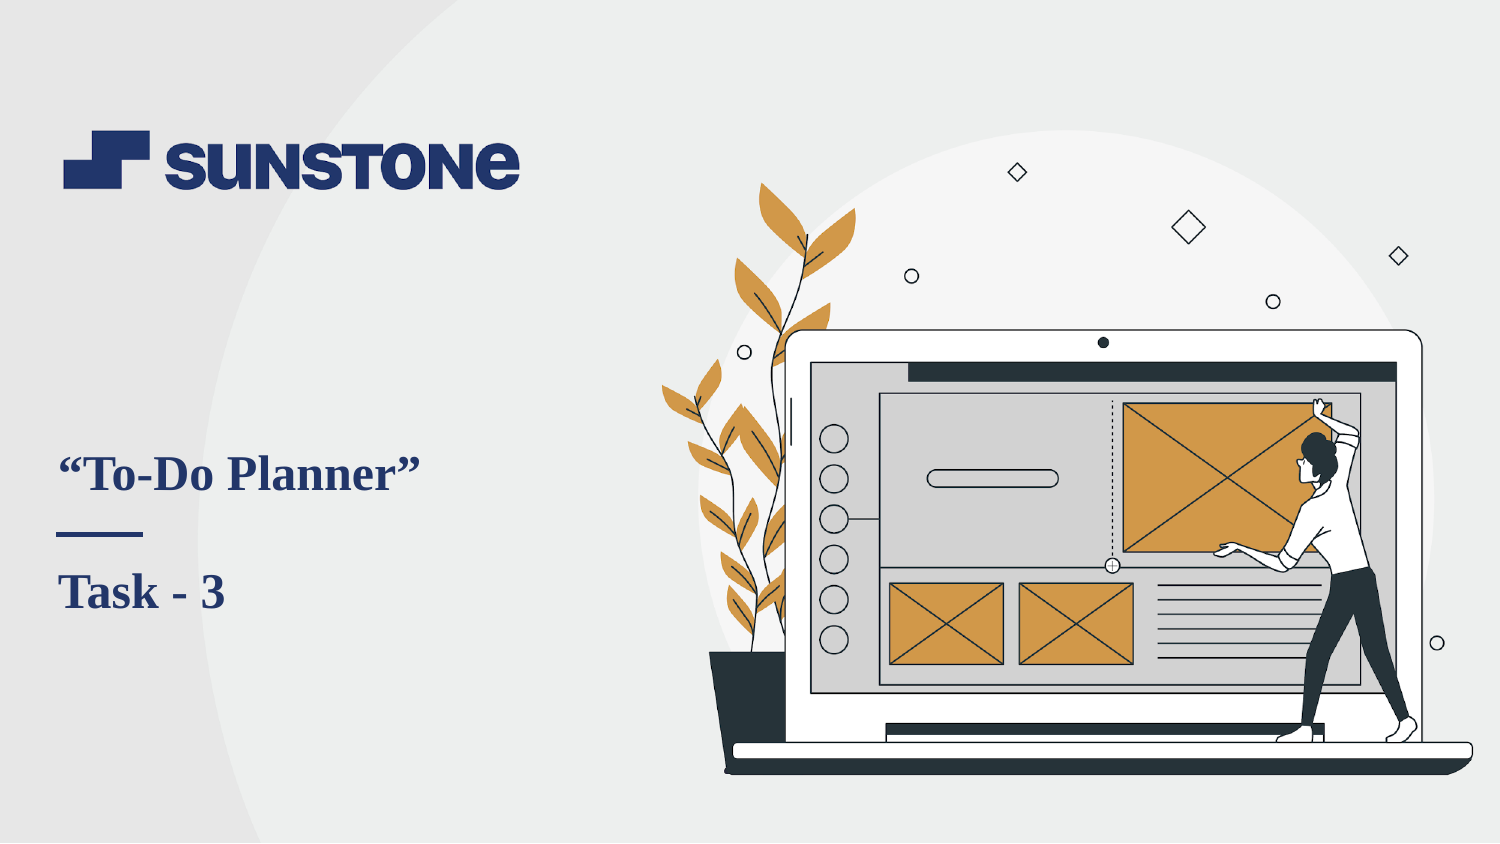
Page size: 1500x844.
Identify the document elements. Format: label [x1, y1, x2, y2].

picture [0, 0, 1500, 843]
text_box [0, 8, 1475, 801]
